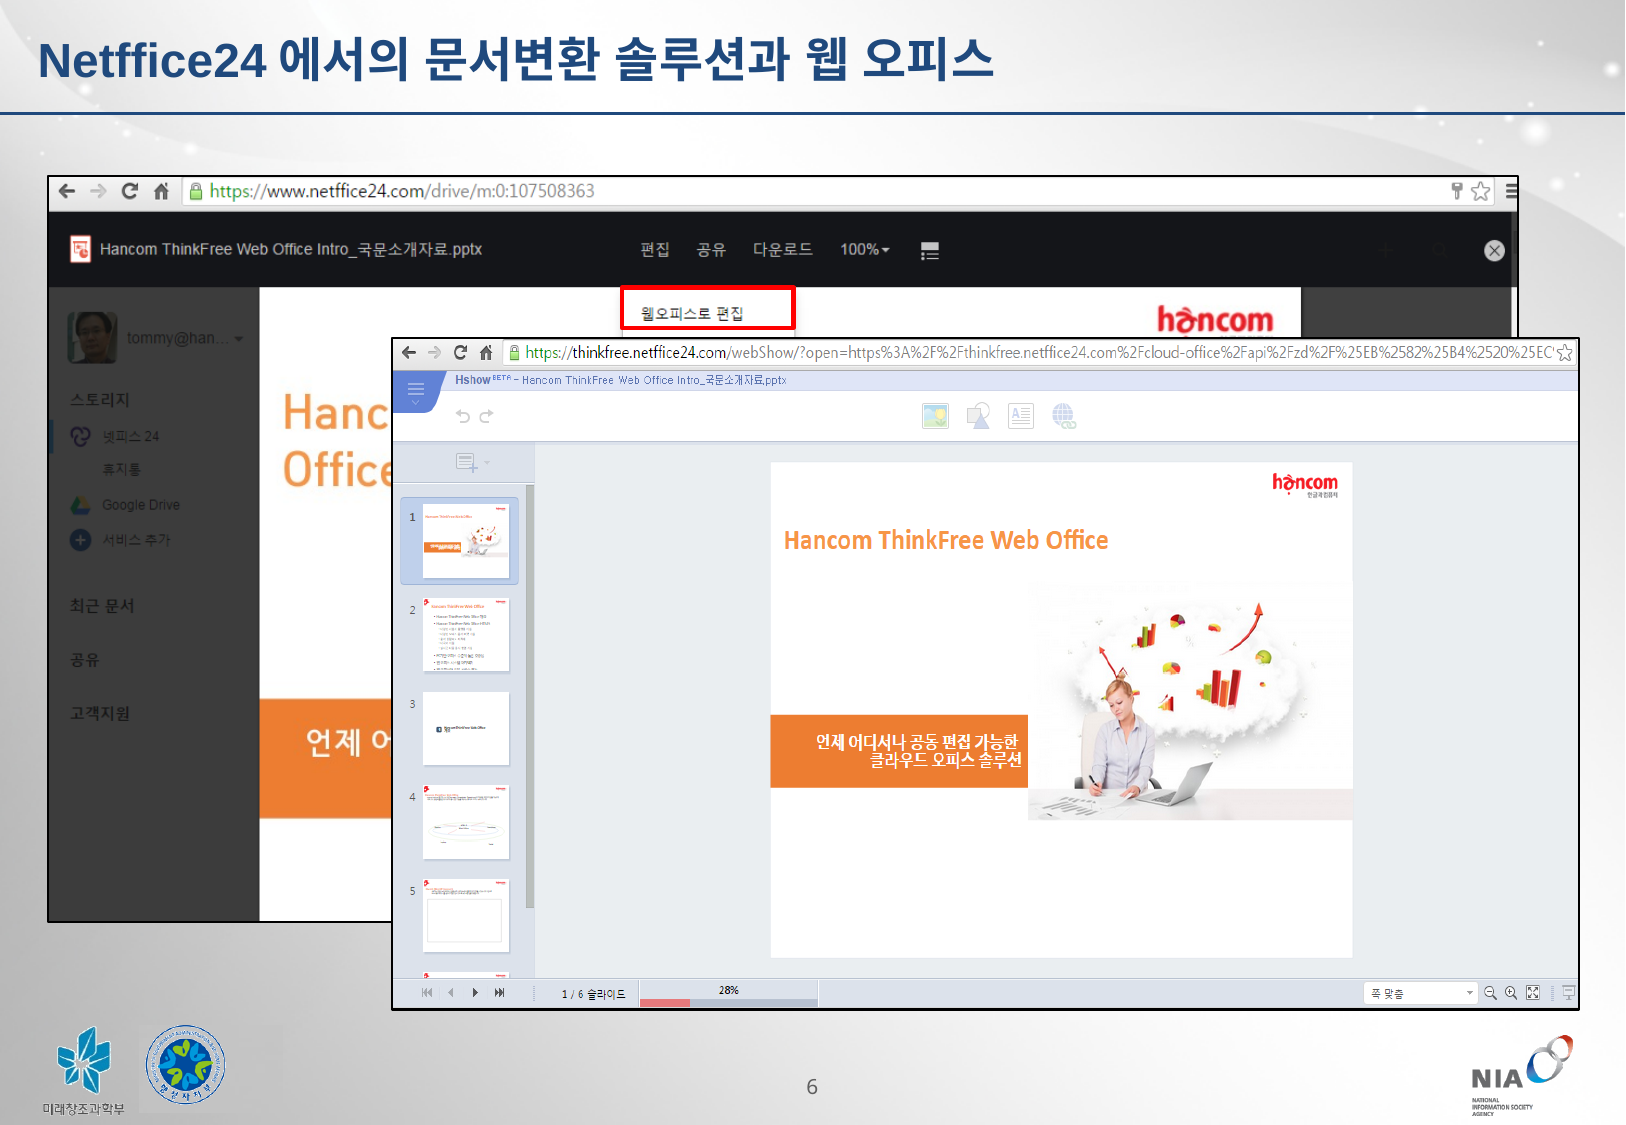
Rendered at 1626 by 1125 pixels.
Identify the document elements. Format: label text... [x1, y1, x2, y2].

text_box Netffice24에서의 문서변환 솔루션과 웹 오피스 [22, 4, 1225, 112]
picture [0, 0, 1625, 112]
picture [0, 115, 1625, 1125]
